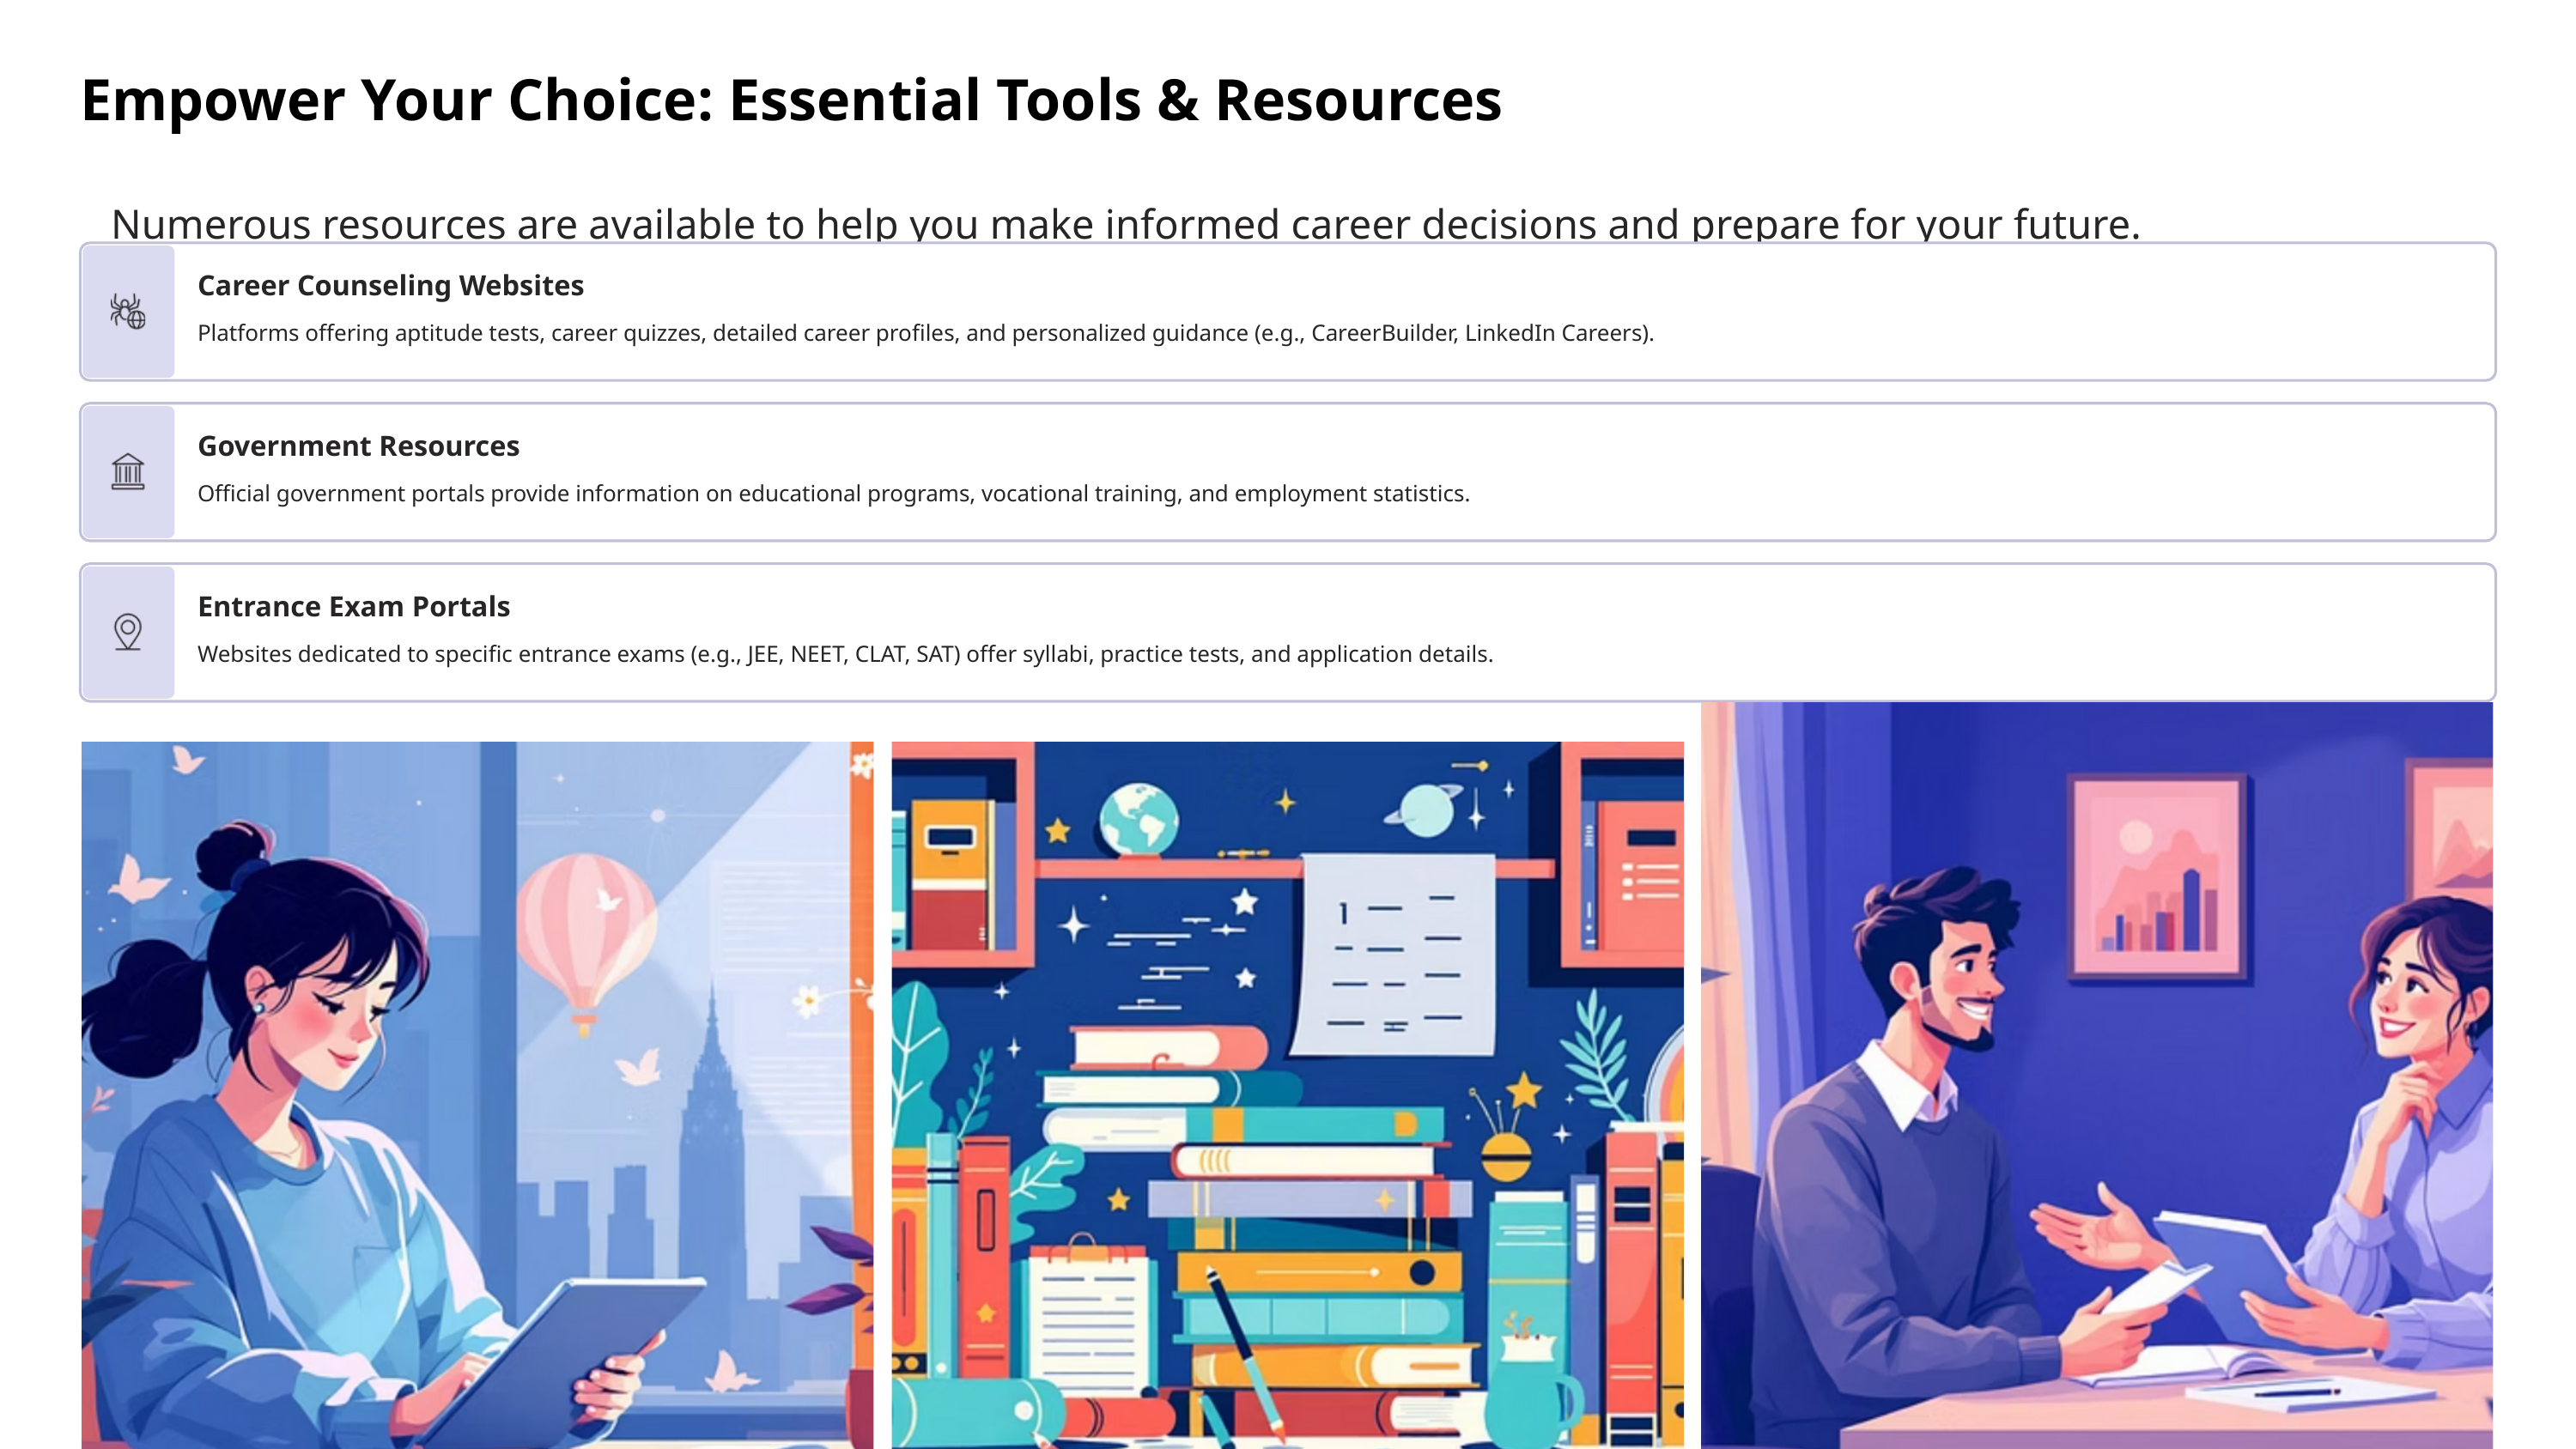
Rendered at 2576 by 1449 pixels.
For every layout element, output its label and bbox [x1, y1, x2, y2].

text_box [110, 450, 146, 494]
text_box [82, 405, 175, 539]
text_box [78, 401, 2498, 543]
text_box [81, 742, 874, 1449]
text_box [110, 610, 146, 655]
text_box [1700, 702, 2494, 1449]
text_box [82, 566, 175, 700]
text_box [110, 289, 146, 334]
text_box [82, 245, 175, 379]
text_box [891, 742, 1685, 1449]
text_box [78, 561, 2498, 703]
text_box [78, 241, 2498, 382]
text_box [0, 0, 2576, 1449]
